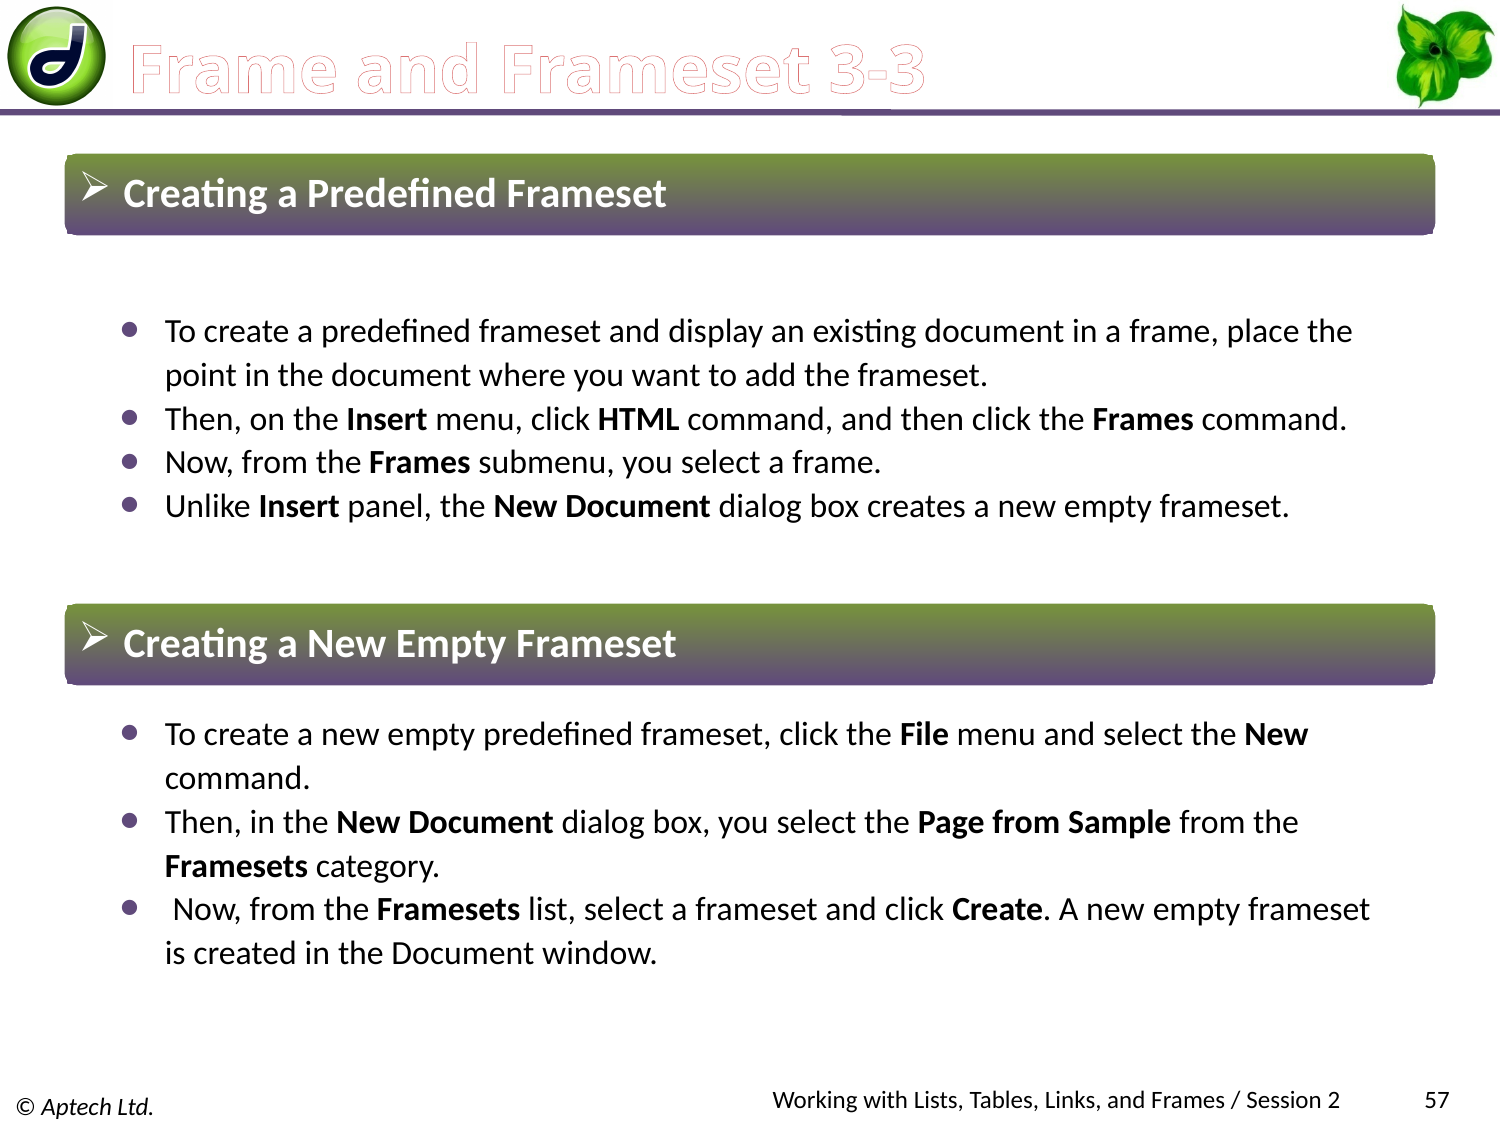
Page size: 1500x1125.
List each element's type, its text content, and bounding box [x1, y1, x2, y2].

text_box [62, 601, 1438, 688]
slide_number 57 [1363, 1084, 1465, 1113]
text_box To create a new empty predefined frameset, click the File menu and select the New command. Then, in the New Document dialog box, you select the Page from Sample from the Framesets category. Now, from the Framesets list, select a frameset and click Create. A new empty frameset is created in the Document window. [74, 697, 1413, 1050]
title Frame and Frameset 3-3 [112, 32, 1363, 101]
picture [0, 0, 113, 109]
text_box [62, 151, 1438, 238]
text_box To create a predefined frameset and display an existing document in a frame, place the point in the document where you want to add the frameset. Then, on the Insert menu, click HTML command, and then click the Frames command. Now, from the Frames submenu, you select a frame. Unlike Insert panel, the New Document dialog box creates a new empty frameset. [74, 275, 1413, 599]
footer Working with Lists, Tables, Links, and Frames / Session 2 [375, 1084, 1363, 1113]
picture [1387, 0, 1500, 109]
